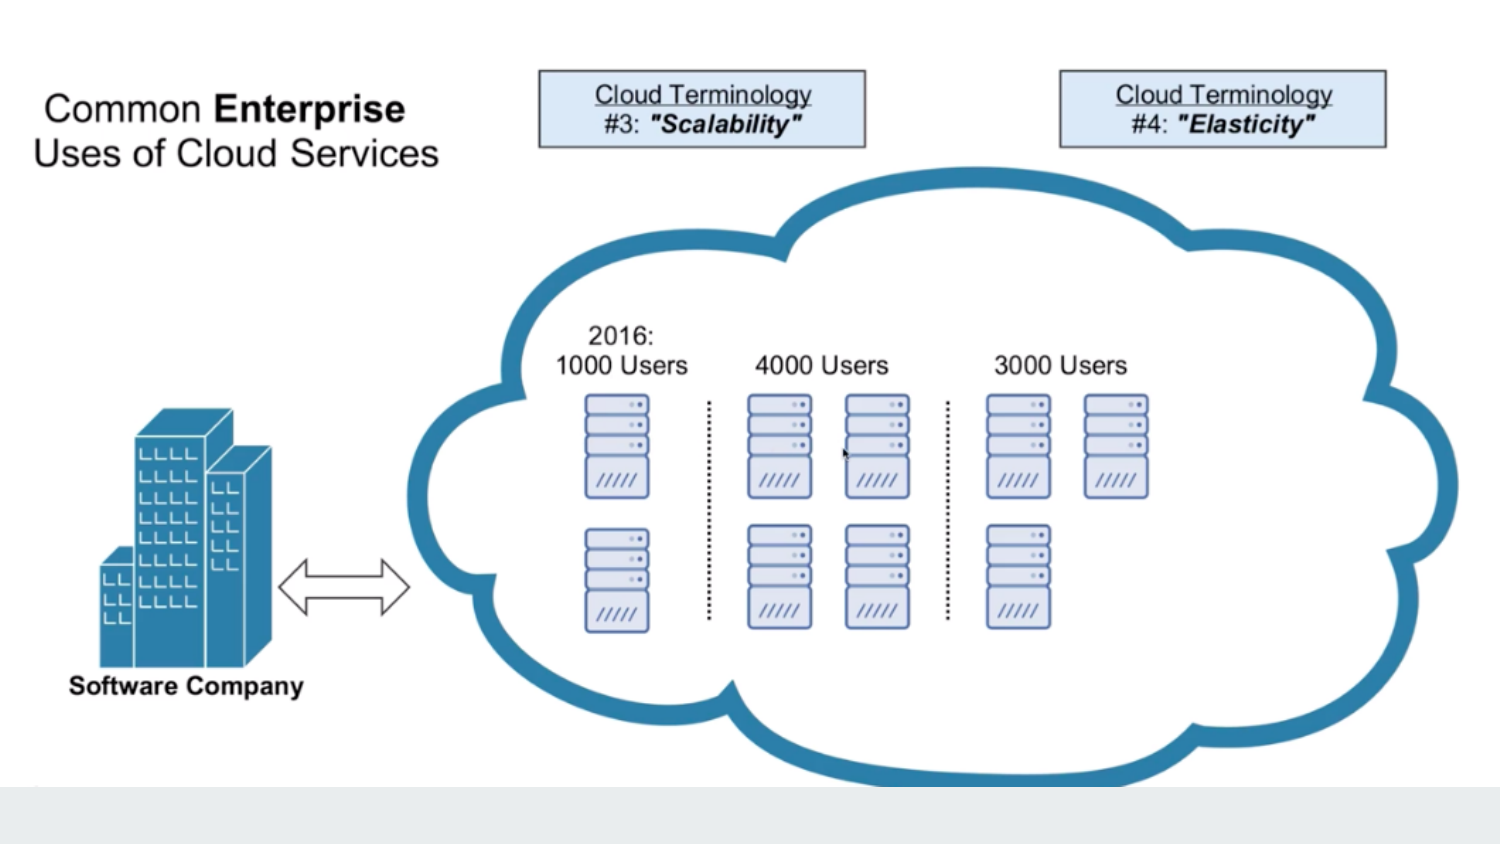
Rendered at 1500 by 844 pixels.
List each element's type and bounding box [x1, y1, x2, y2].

picture [0, 56, 1500, 788]
